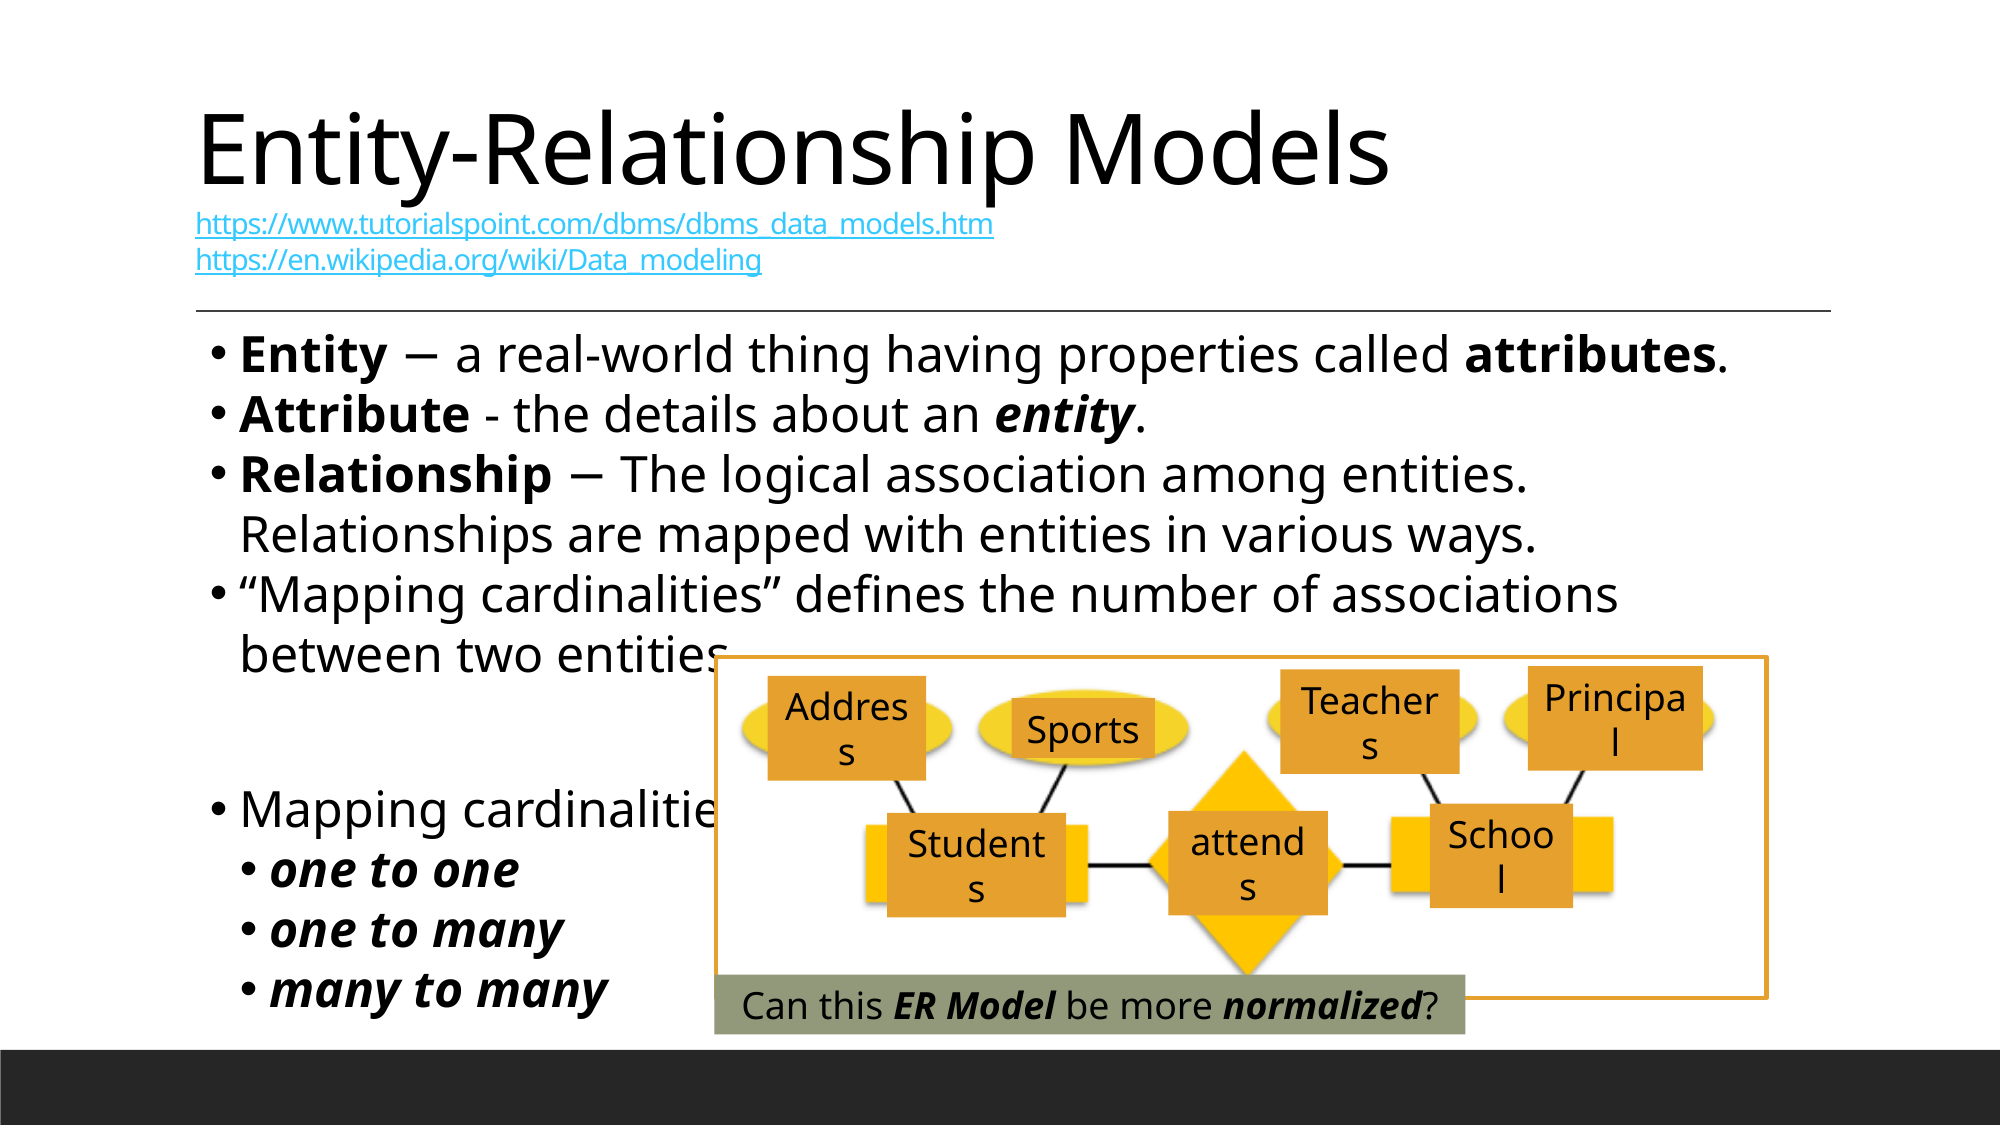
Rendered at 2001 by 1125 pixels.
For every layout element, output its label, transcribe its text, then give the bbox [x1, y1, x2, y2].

title Entity-Relationship Models https://www.tutorialspoint.com/dbms/dbms_data_models.htm https://en.wikipedia.org/wiki/Data_modeling [180, 47, 1946, 285]
list Entity − a real-world thing having properties called attributes. Attribute - the details about an entity. Relationship − The logical association among entities. Relationships are mapped with entities in various ways. “Mapping cardinalities” defines the number of associations between two entities. Mapping cardinalities one to one one to many many to many [176, 314, 1786, 1048]
text_box Can this ER Model be more normalized? [714, 999, 1466, 1035]
picture [717, 658, 1765, 997]
